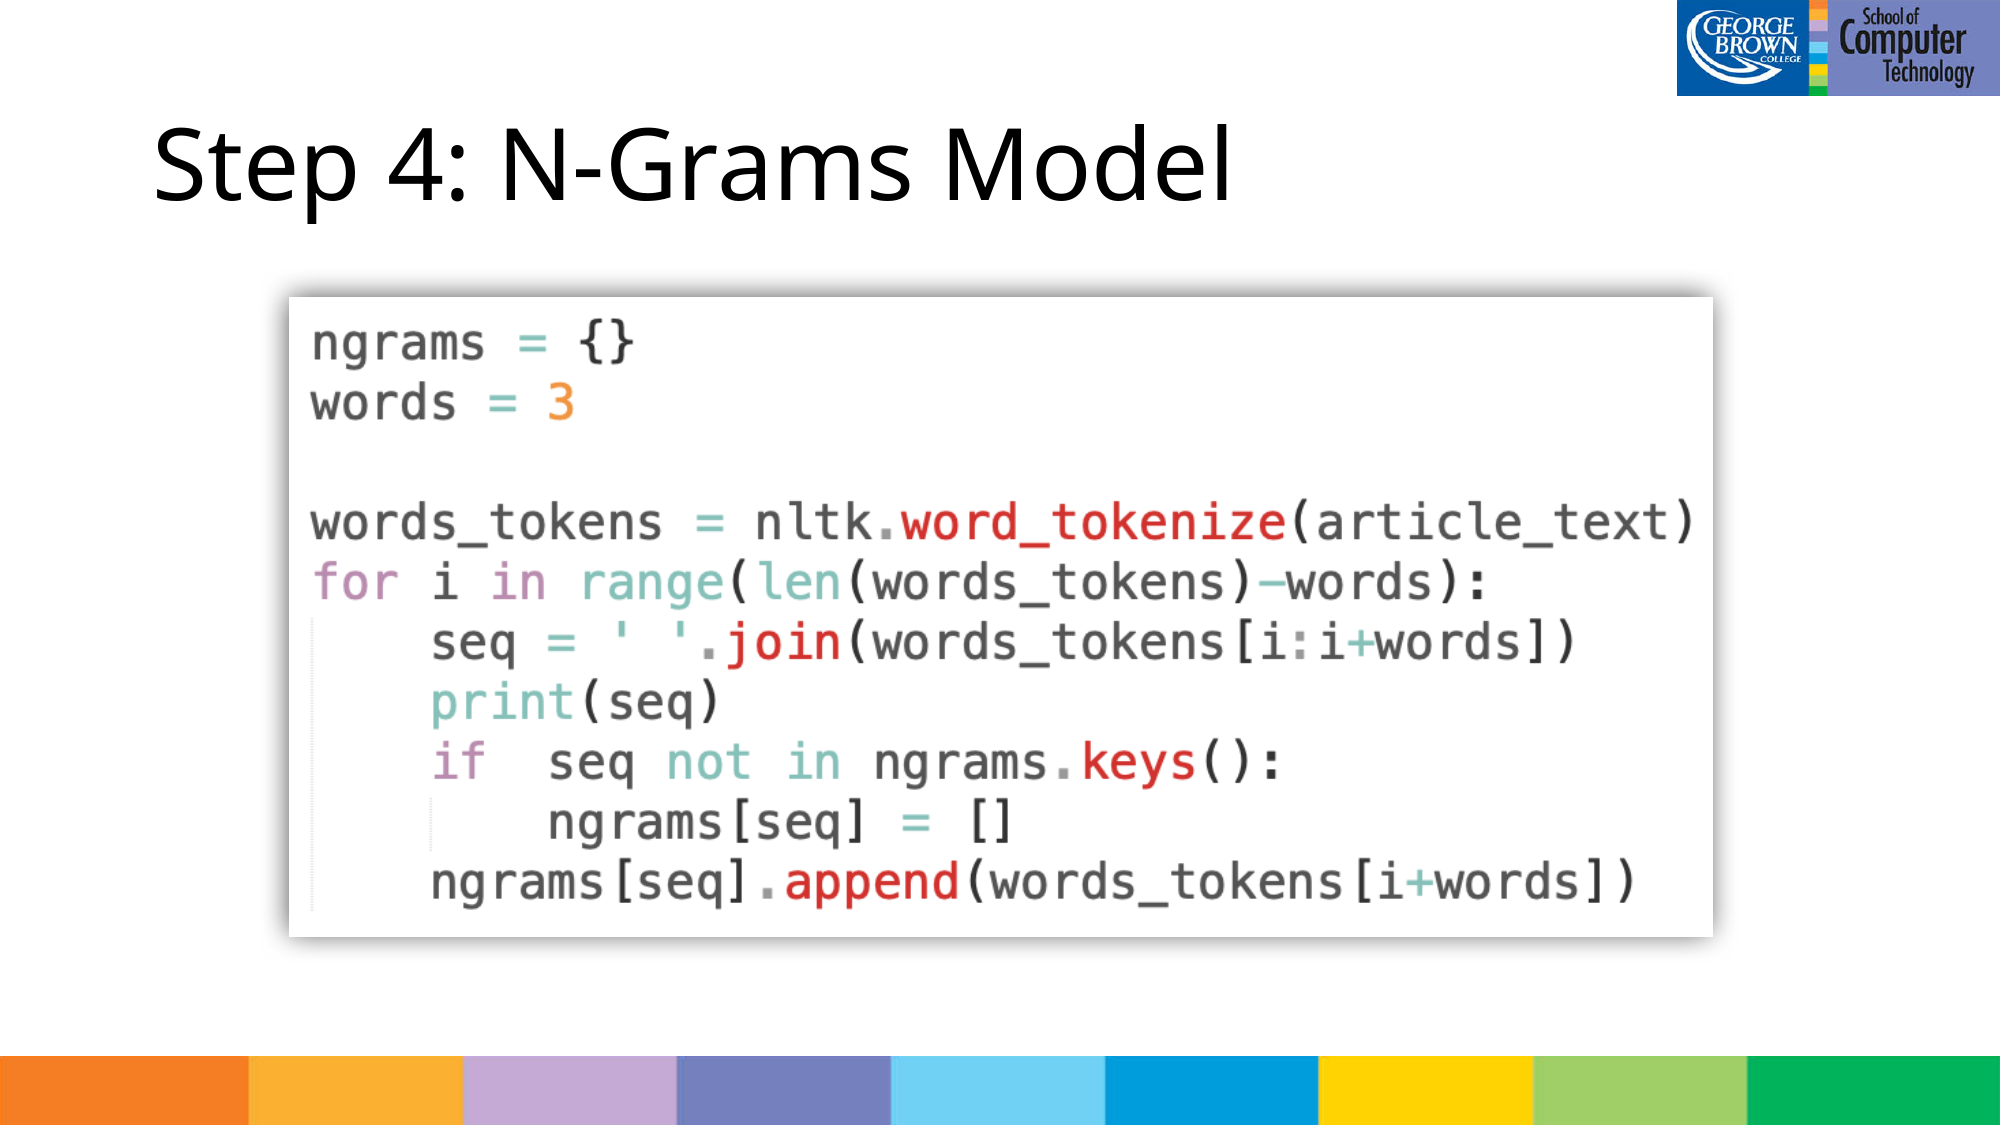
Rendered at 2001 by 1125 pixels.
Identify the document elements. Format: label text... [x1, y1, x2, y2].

title Step 4: N-Grams Model [137, 59, 1863, 278]
picture [289, 297, 1713, 937]
picture [1677, 0, 2000, 96]
picture [1318, 1056, 2000, 1125]
picture [0, 1056, 1105, 1125]
